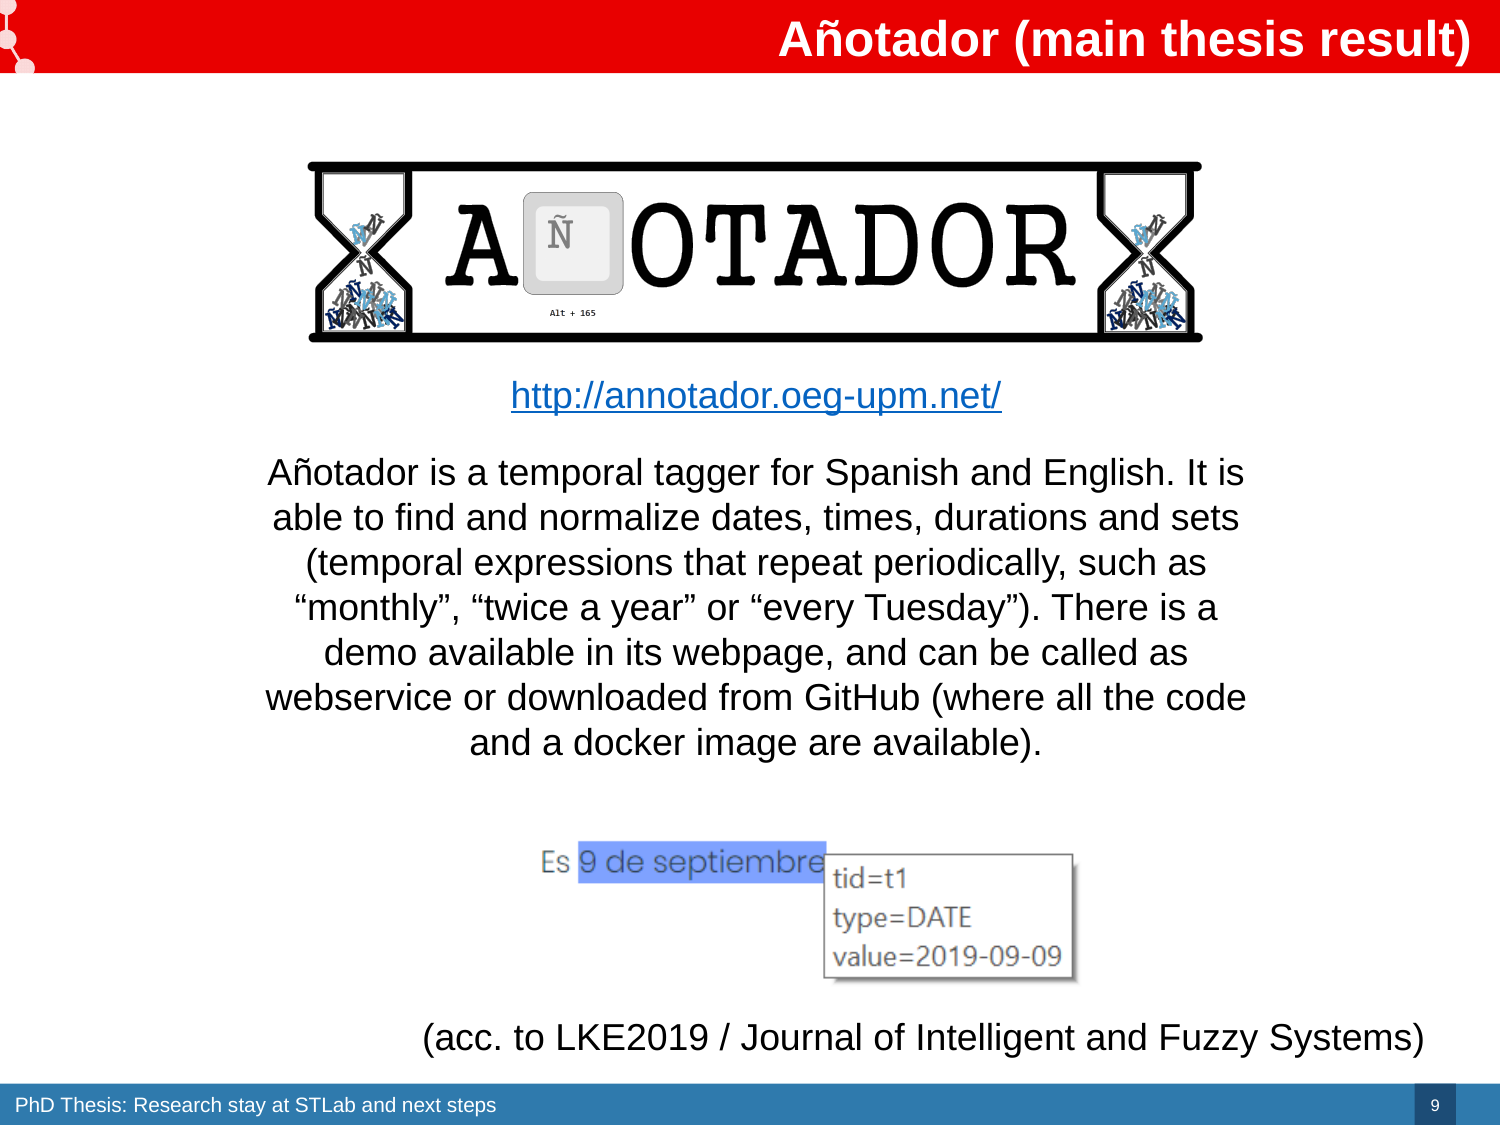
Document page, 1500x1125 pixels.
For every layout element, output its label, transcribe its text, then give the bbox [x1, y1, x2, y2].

text_box (acc. to LKE2019 / Journal of Intelligent and Fuzzy Systems) [407, 1005, 1500, 1066]
picture [303, 158, 1210, 359]
slide_number 9 [1414, 1083, 1457, 1125]
text_box http://annotador.oeg-upm.net/ [312, 366, 1201, 424]
text_box Añotador is a temporal tagger for Spanish and English. It is able to find and normalize dates, times, durations and sets (temporal expressions that repeat periodically, such as “monthly”, “twice a year” or “every Tuesday”). There is a demo available in its webpage, and can be called as webservice or downloaded from GitHub (where all the code and a docker image are available). [232, 440, 1281, 771]
title Añotador (main thesis result) [88, 10, 1488, 62]
picture [519, 825, 1210, 1007]
